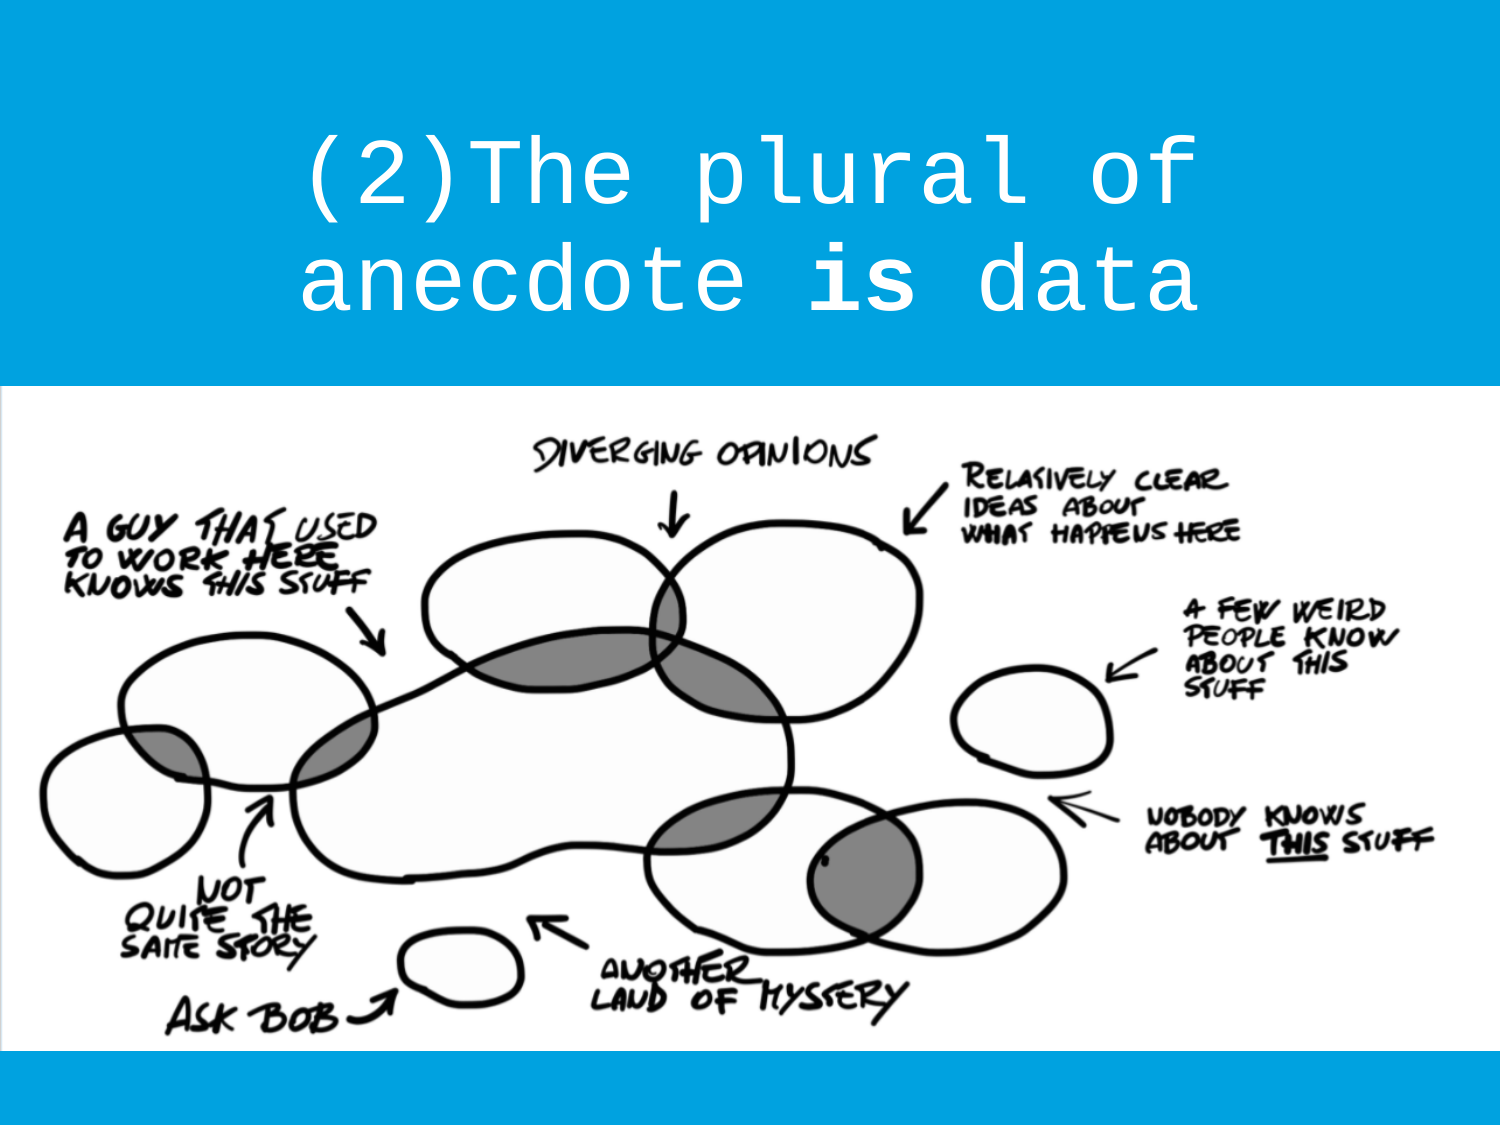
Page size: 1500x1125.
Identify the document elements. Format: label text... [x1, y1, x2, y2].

title (2)The plural of anecdote is data [94, 116, 1406, 334]
picture [0, 387, 1500, 1050]
